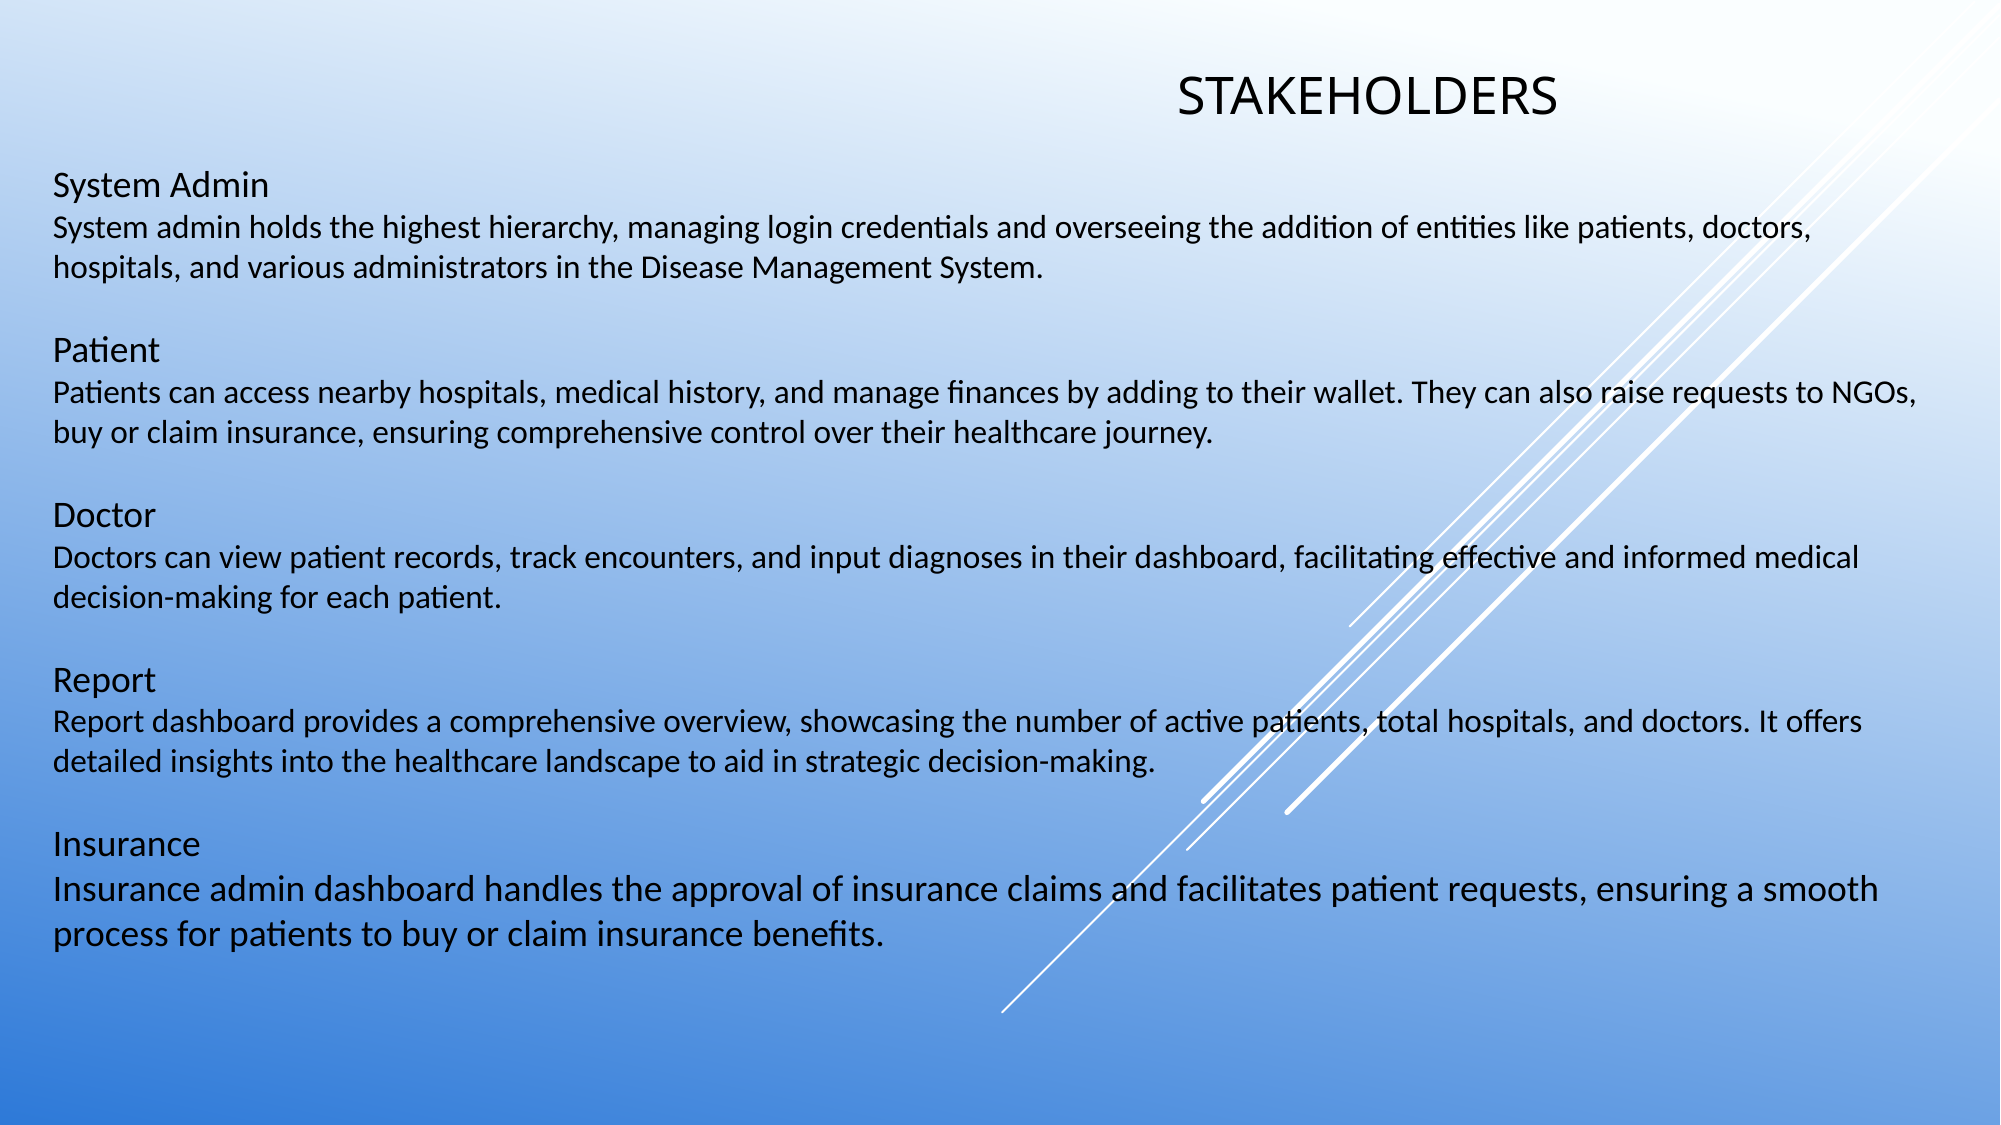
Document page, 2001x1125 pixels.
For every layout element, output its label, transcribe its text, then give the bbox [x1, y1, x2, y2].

title stakeholders [1162, 54, 2000, 133]
text_box System Admin System admin holds the highest hierarchy, managing login credentials and overseeing the addition of entities like patients, doctors, hospitals, and various administrators in the Disease Management System. Patient Patients can access nearby hospitals, medical history, and manage finances by adding to their wallet. They can also raise requests to NGOs, buy or claim insurance, ensuring comprehensive control over their healthcare journey. Doctor Doctors can view patient records, track encounters, and input diagnoses in their dashboard, facilitating effective and informed medical decision-making for each patient. Report Report dashboard provides a comprehensive overview, showcasing the number of active patients, total hospitals, and doctors. It offers detailed insights into the healthcare landscape to aid in strategic decision-making. Insurance Insurance admin dashboard handles the approval of insurance claims and facilitates patient requests, ensuring a smooth process for patients to buy or claim insurance benefits. [38, 152, 1946, 962]
